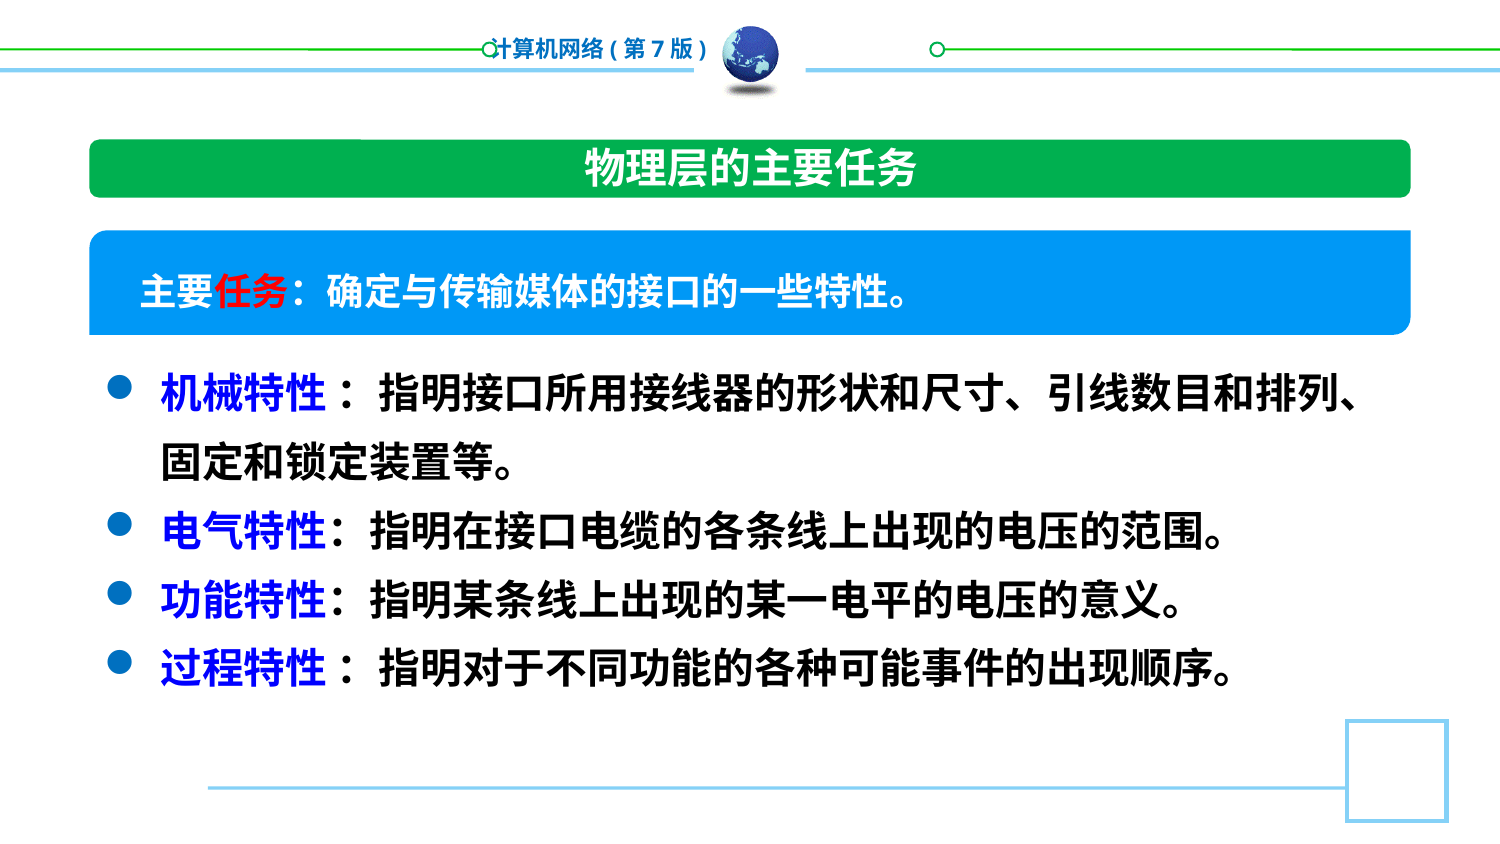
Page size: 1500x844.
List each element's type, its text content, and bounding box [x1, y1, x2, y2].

picture [720, 24, 780, 100]
text_box [87, 228, 1413, 337]
text_box 物理层的主要任务 [569, 134, 934, 199]
text_box 主要任务：确定与传输媒体的接口的一些特性。 [124, 249, 1207, 321]
text_box 机械特性 ：指明接口所用接线器的形状和尺寸、引线数目和排列、固定和锁定装置等。 电气特性：指明在接口电缆的各条线上出现的电压的范围。 功能特性：指明某条线上出现的某一电平的电压的意义。 过程特性 ：指明对于不同功能的各种可能事件的出现顺序。 [89, 341, 1411, 700]
text_box [89, 139, 569, 198]
text_box [934, 139, 1411, 198]
